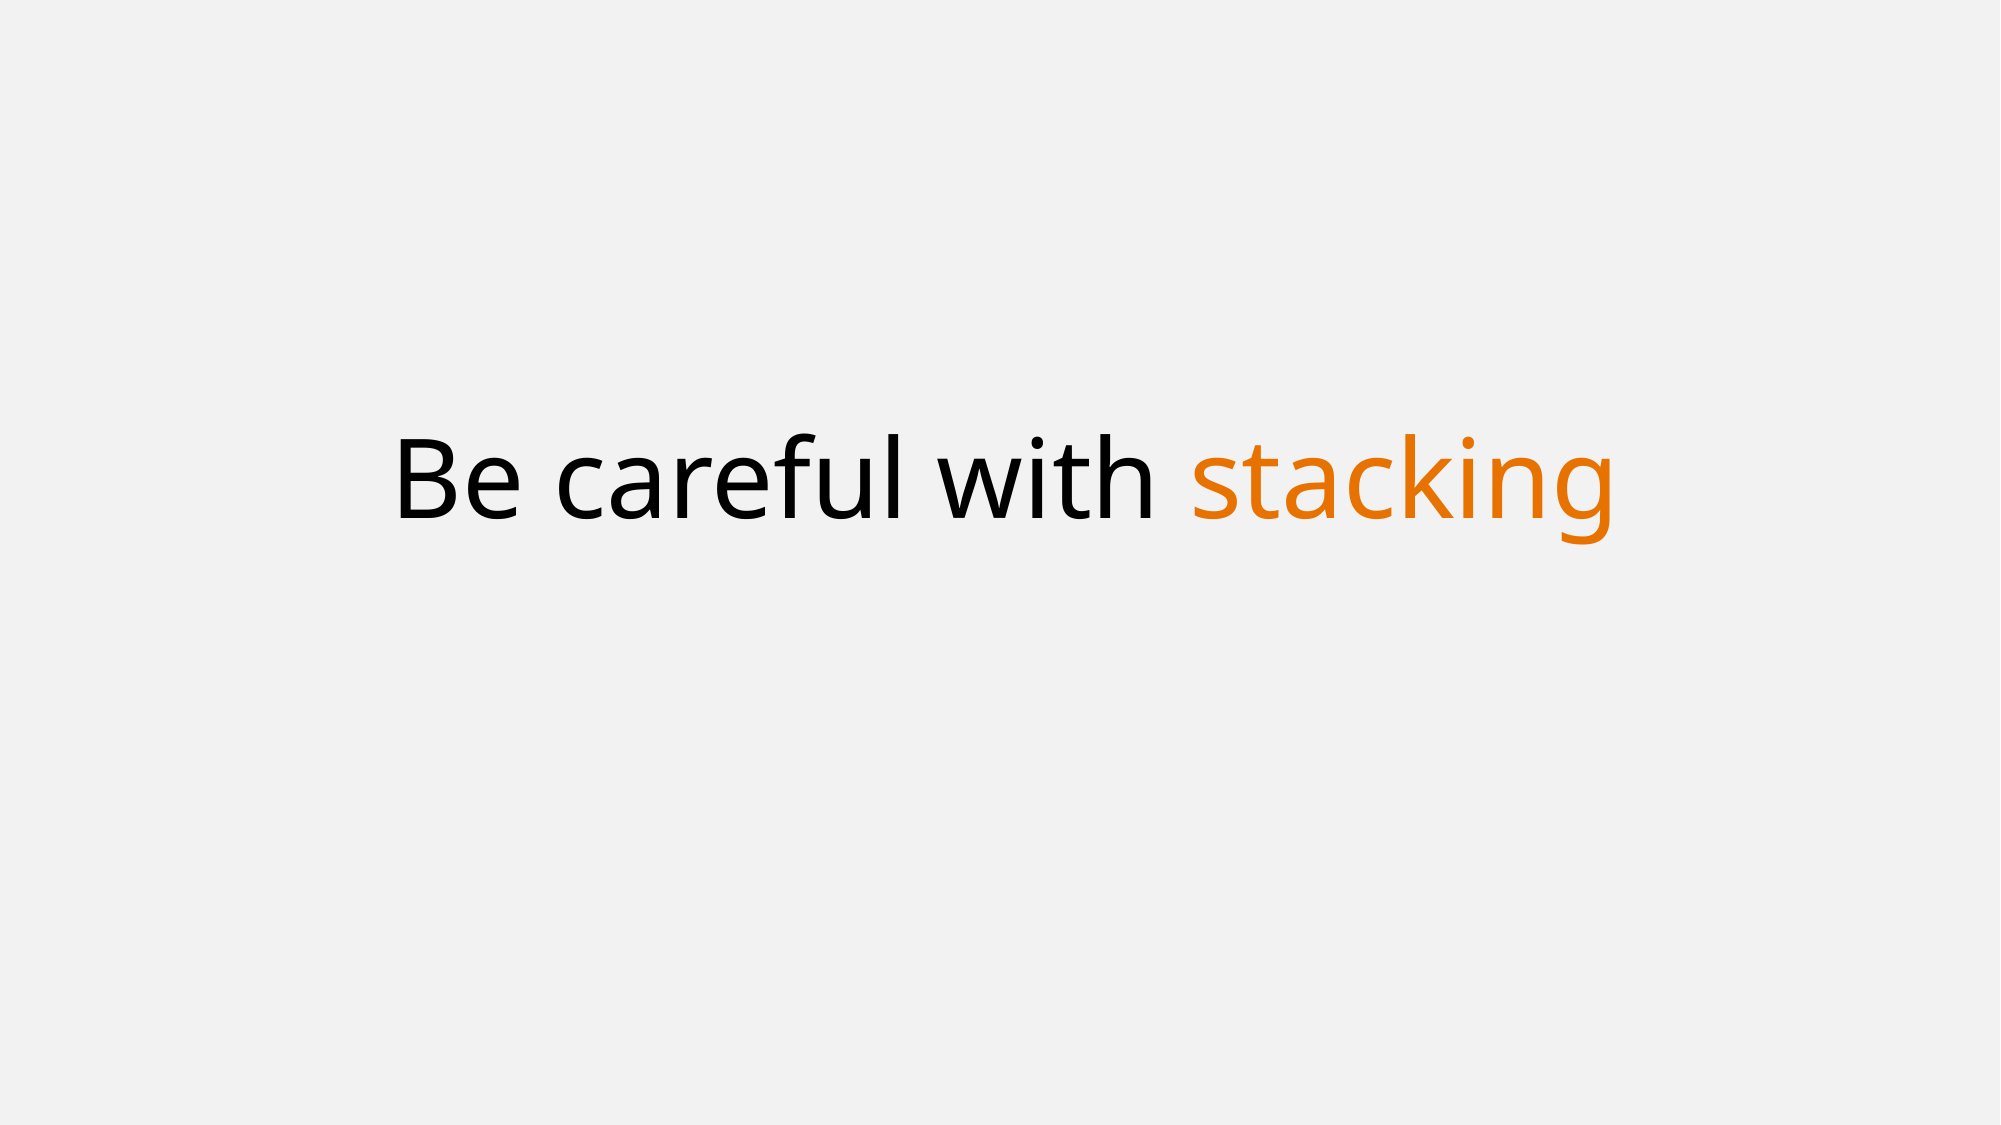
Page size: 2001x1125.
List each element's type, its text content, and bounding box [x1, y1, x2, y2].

text_box Be careful with stacking [375, 401, 1635, 549]
